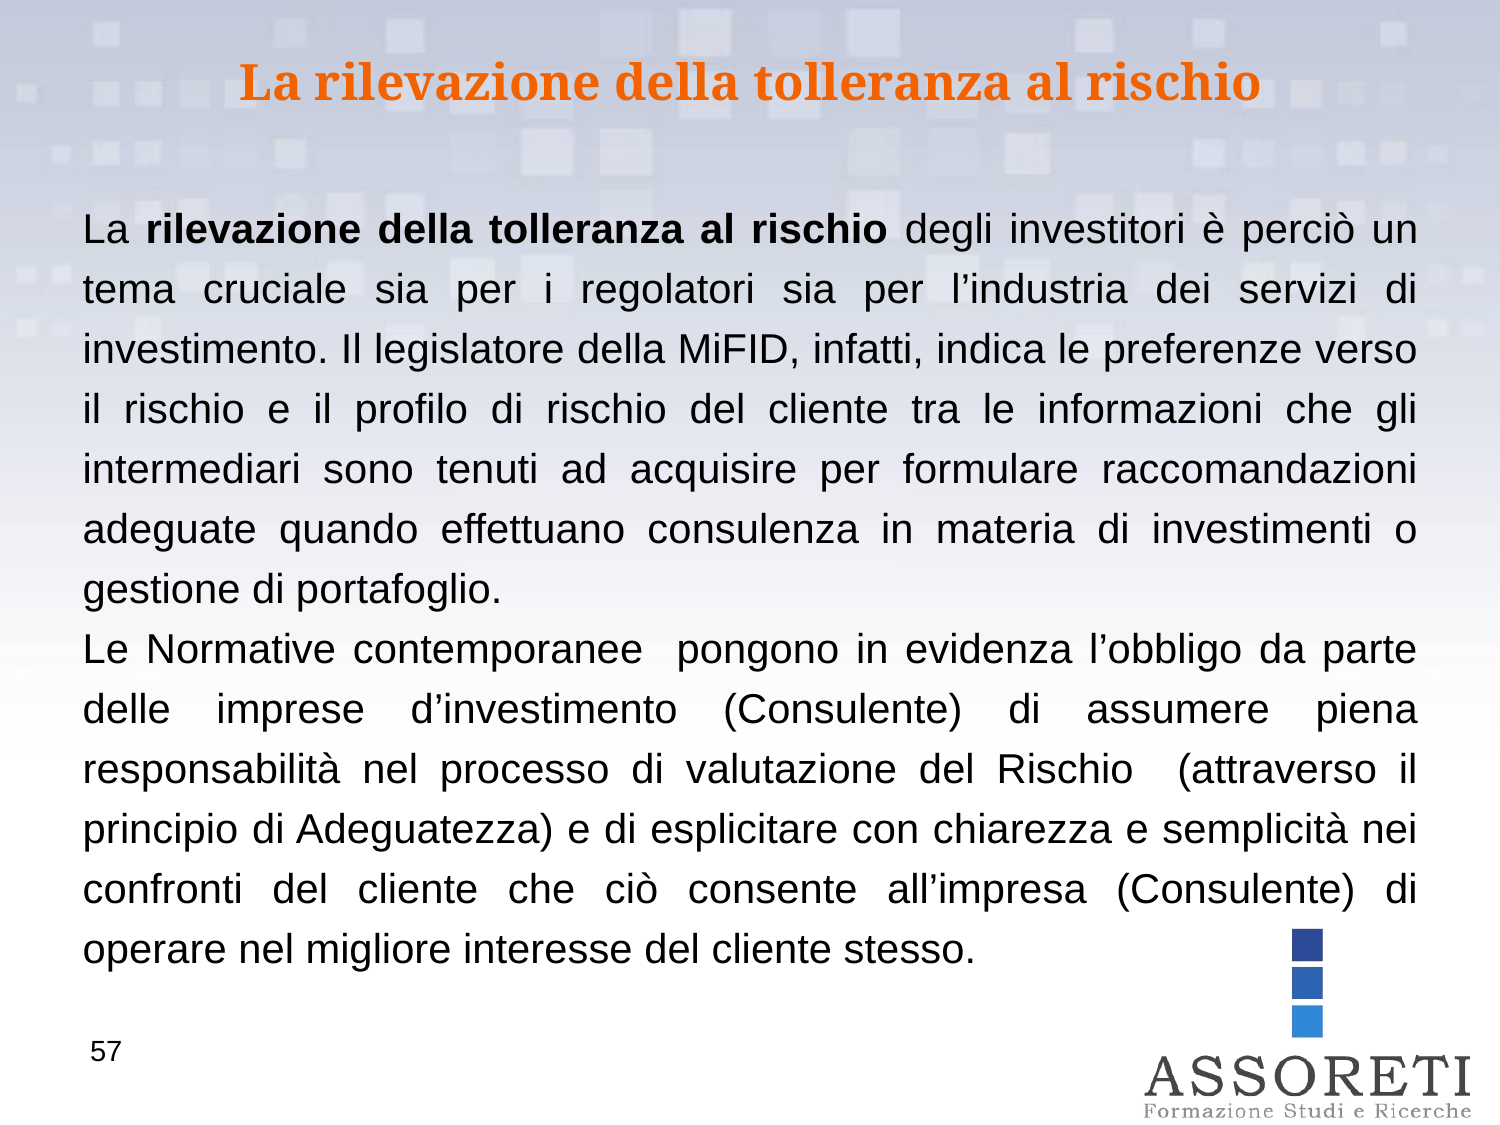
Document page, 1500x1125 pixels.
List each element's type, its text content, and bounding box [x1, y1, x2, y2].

slide_number 57 [74, 1024, 426, 1103]
picture [0, 0, 1500, 1125]
text_box La rilevazione della tolleranza al rischio degli investitori è perciò un tema cruciale sia per i regolatori sia per l’industria dei servizi di investimento. Il legislatore della MiFID, infatti, indica le preferenze verso il rischio e il profilo di rischio del cliente tra le informazioni che gli intermediari sono tenuti ad acquisire per formulare raccomandazioni adeguate quando effettuano consulenza in materia di investimenti o gestione di portafoglio. Le Normative contemporanee pongono in evidenza l’obbligo da parte delle imprese d’investimento (Consulente) di assumere piena responsabilità nel processo di valutazione del Rischio (attraverso il principio di Adeguatezza) e di esplicitare con chiarezza e semplicità nei confronti del cliente che ciò consente all’impresa (Consulente) di operare nel migliore interesse del cliente stesso. [68, 184, 1434, 980]
text_box La rilevazione della tolleranza al rischio [72, 42, 1431, 118]
